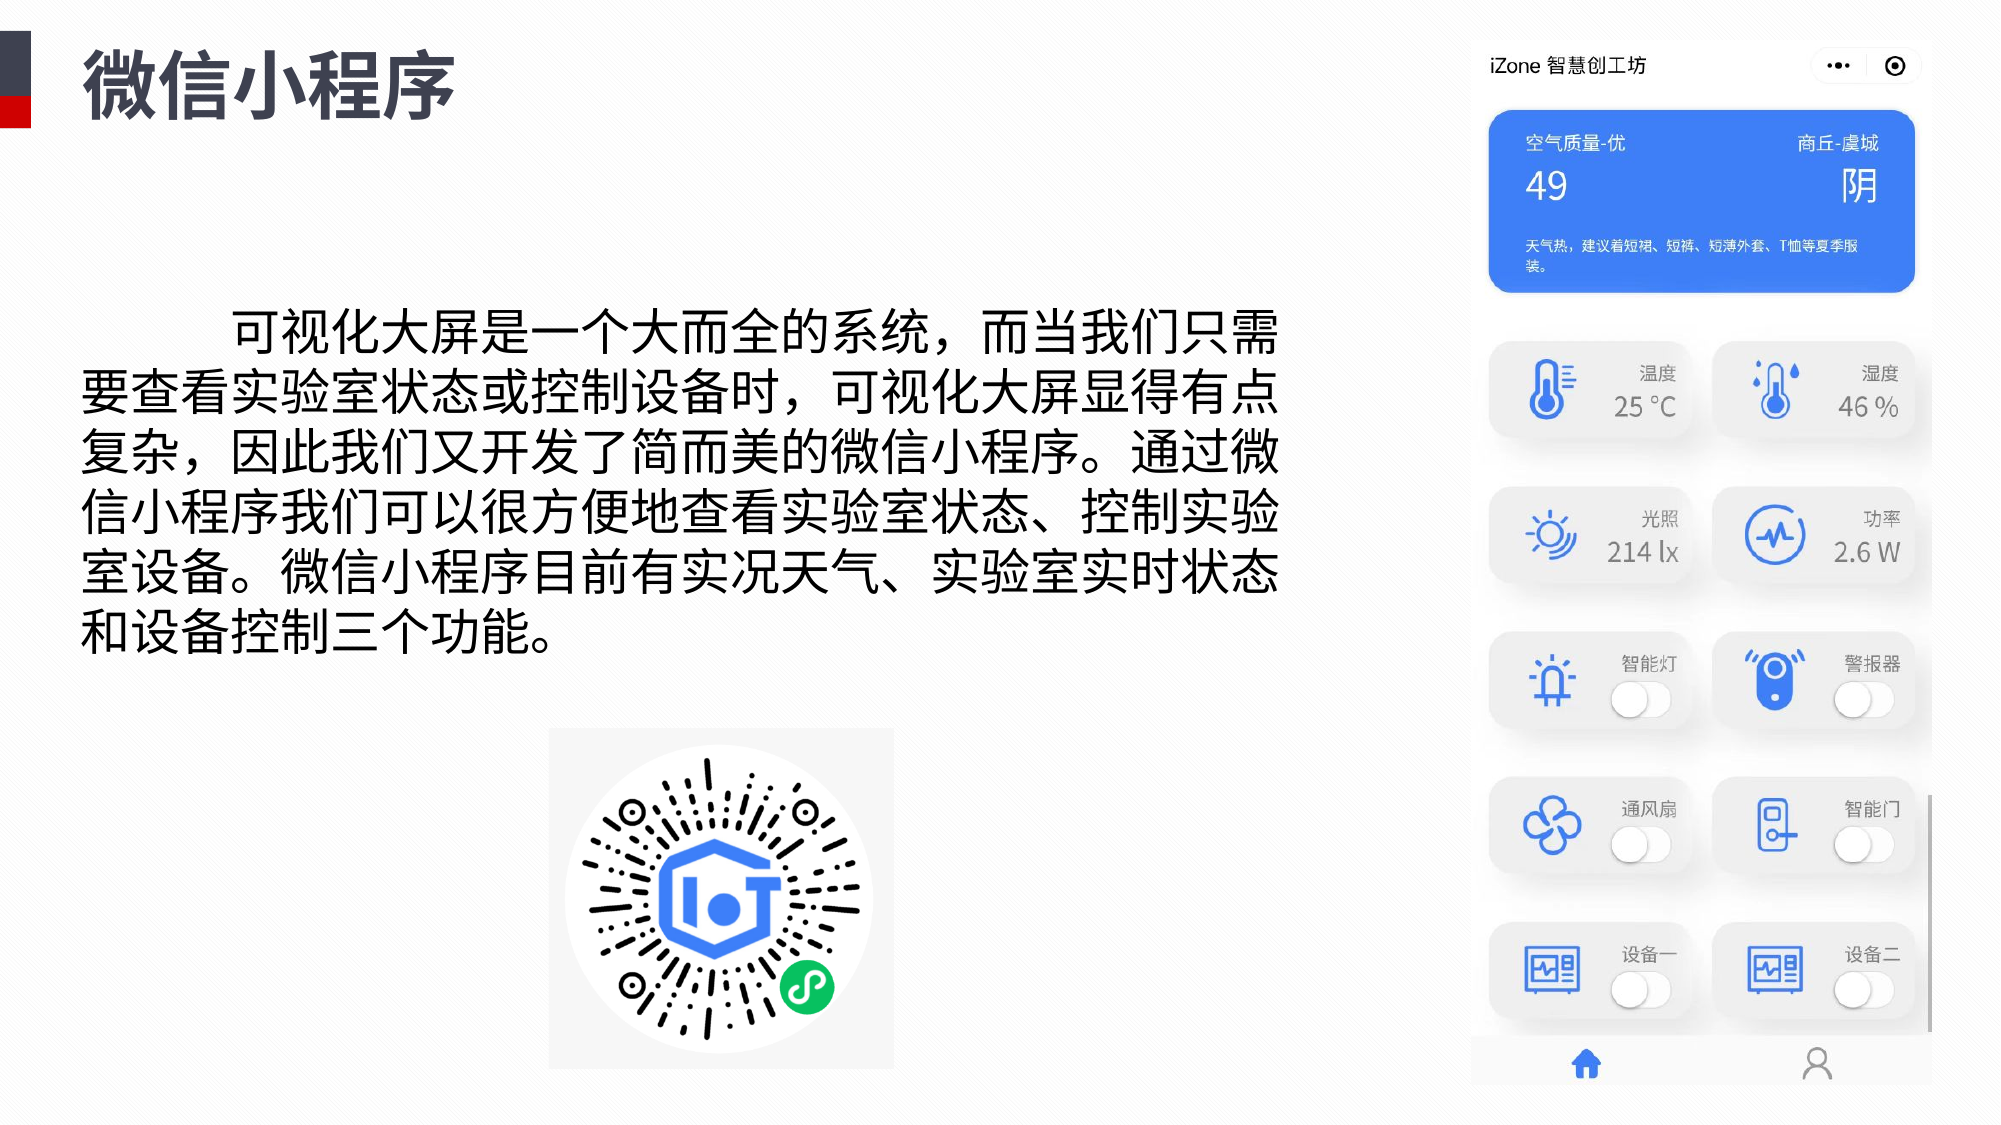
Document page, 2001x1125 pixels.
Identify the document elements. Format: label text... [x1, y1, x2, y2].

picture [548, 728, 895, 1069]
picture [1471, 40, 1932, 1085]
text_box 微信小程序 [67, 31, 473, 137]
text_box 可视化大屏是一个大而全的系统，而当我们只需要查看实验室状态或控制设备时，可视化大屏显得有点复杂，因此我们又开发了简而美的微信小程序。通过微信小程序我们可以很方便地查看实验室状态、控制实验室设备。微信小程序目前有实况天气、实验室实时状态和设备控制三个功能。 [65, 292, 1329, 713]
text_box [0, 30, 31, 129]
